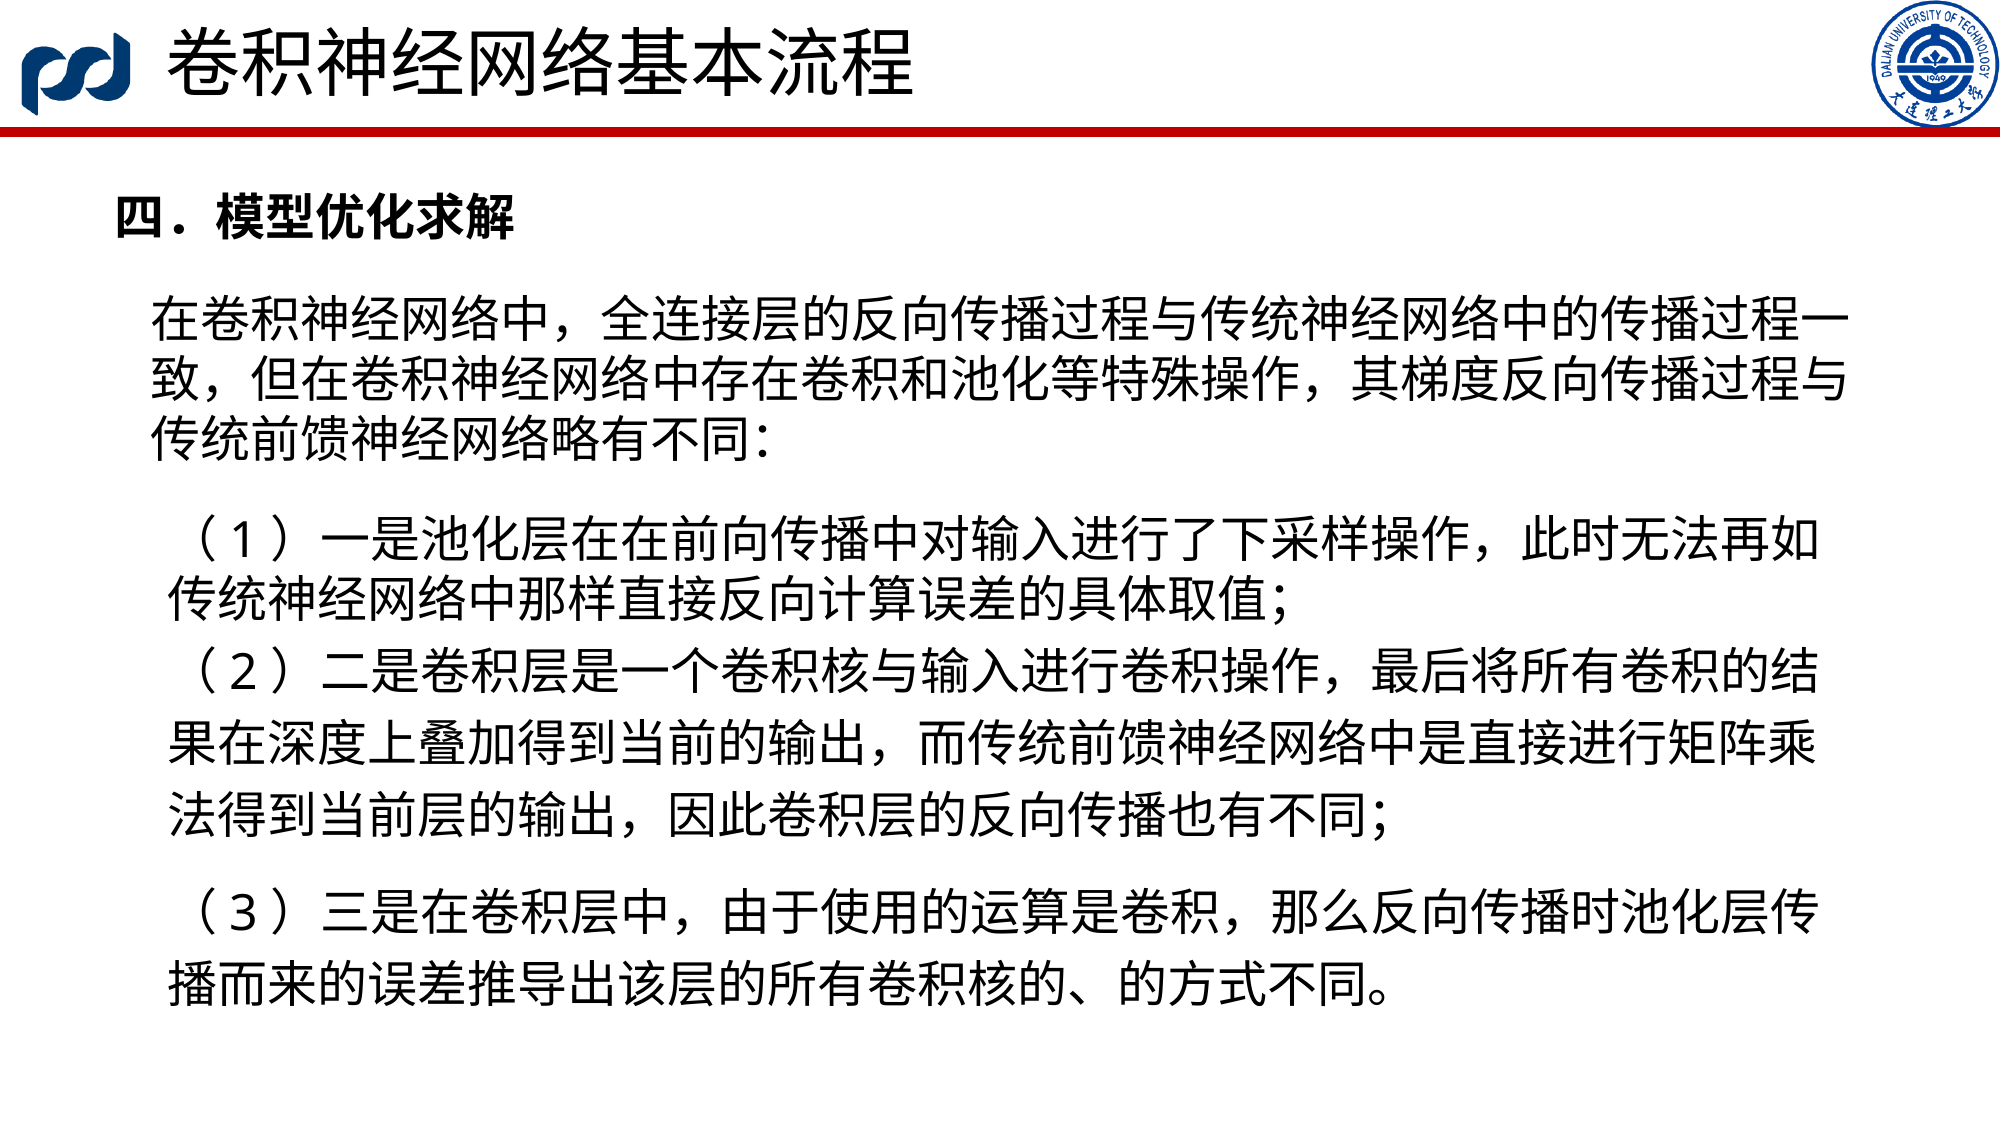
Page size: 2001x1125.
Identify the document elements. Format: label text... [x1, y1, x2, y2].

picture [12, 11, 150, 122]
text_box 在卷积神经网络中，全连接层的反向传播过程与传统神经网络中的传播过程一致，但在卷积神经网络中存在卷积和池化等特殊操作，其梯度反向传播过程与传统前馈神经网络略有不同： [136, 280, 1884, 475]
text_box 四．模型优化求解 [100, 178, 845, 254]
picture [1871, 0, 2001, 128]
title 卷积神经网络基本流程 [150, 15, 1327, 118]
